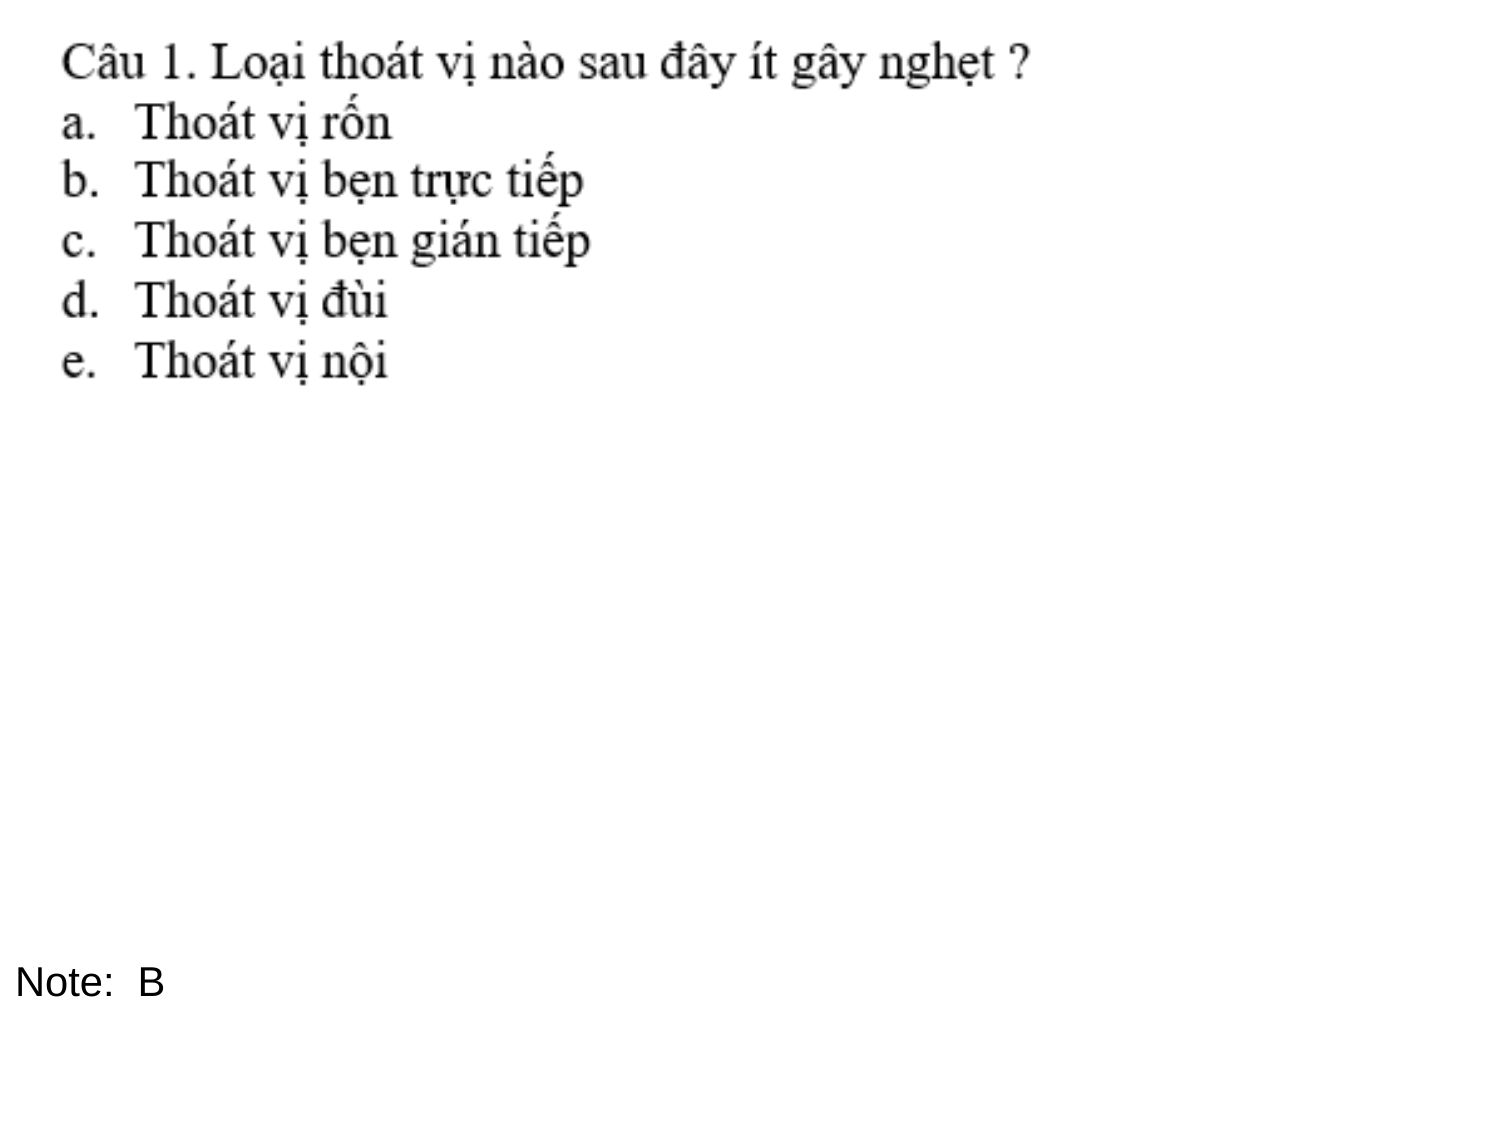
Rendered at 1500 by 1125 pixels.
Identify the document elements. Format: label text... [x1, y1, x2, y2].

picture [0, 0, 1076, 417]
subtitle Note: B [0, 952, 1500, 1101]
